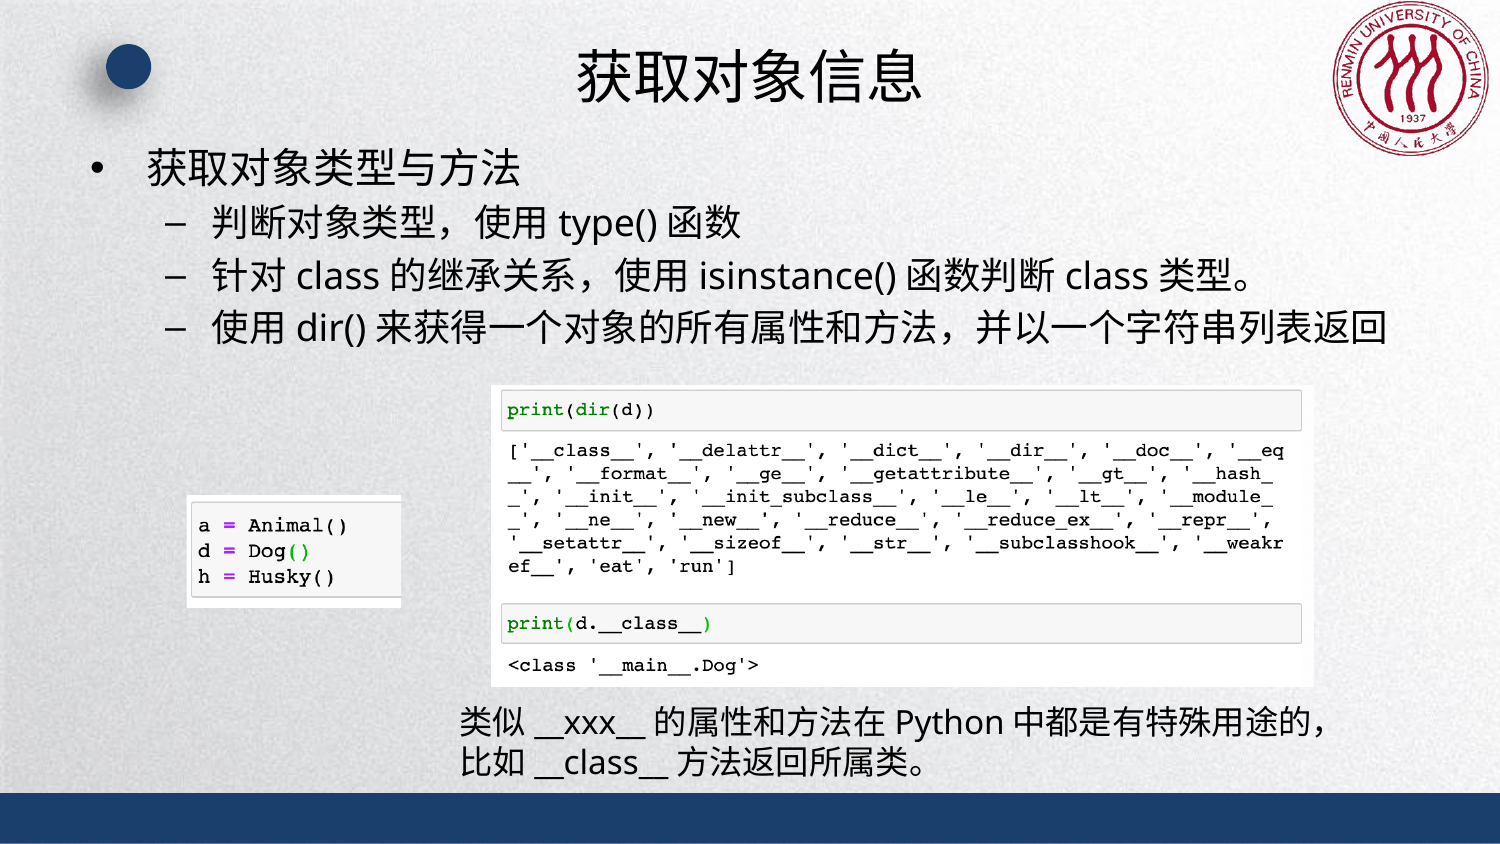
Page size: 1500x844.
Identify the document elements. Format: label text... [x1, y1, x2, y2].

text_box 类似__xxx__的属性和方法在Python中都是有特殊用途的，比如__class__方法返回所属类。 [445, 694, 1360, 789]
title 获取对象信息 [75, 33, 1425, 116]
text_box 获取对象类型与方法 判断对象类型，使用type()函数 针对class的继承关系，使用isinstance()函数判断class类型。 使用dir()来获得一个对象的所有属性和方法，并以一个字符串列表返回 [74, 134, 1425, 433]
picture [0, 0, 1500, 793]
